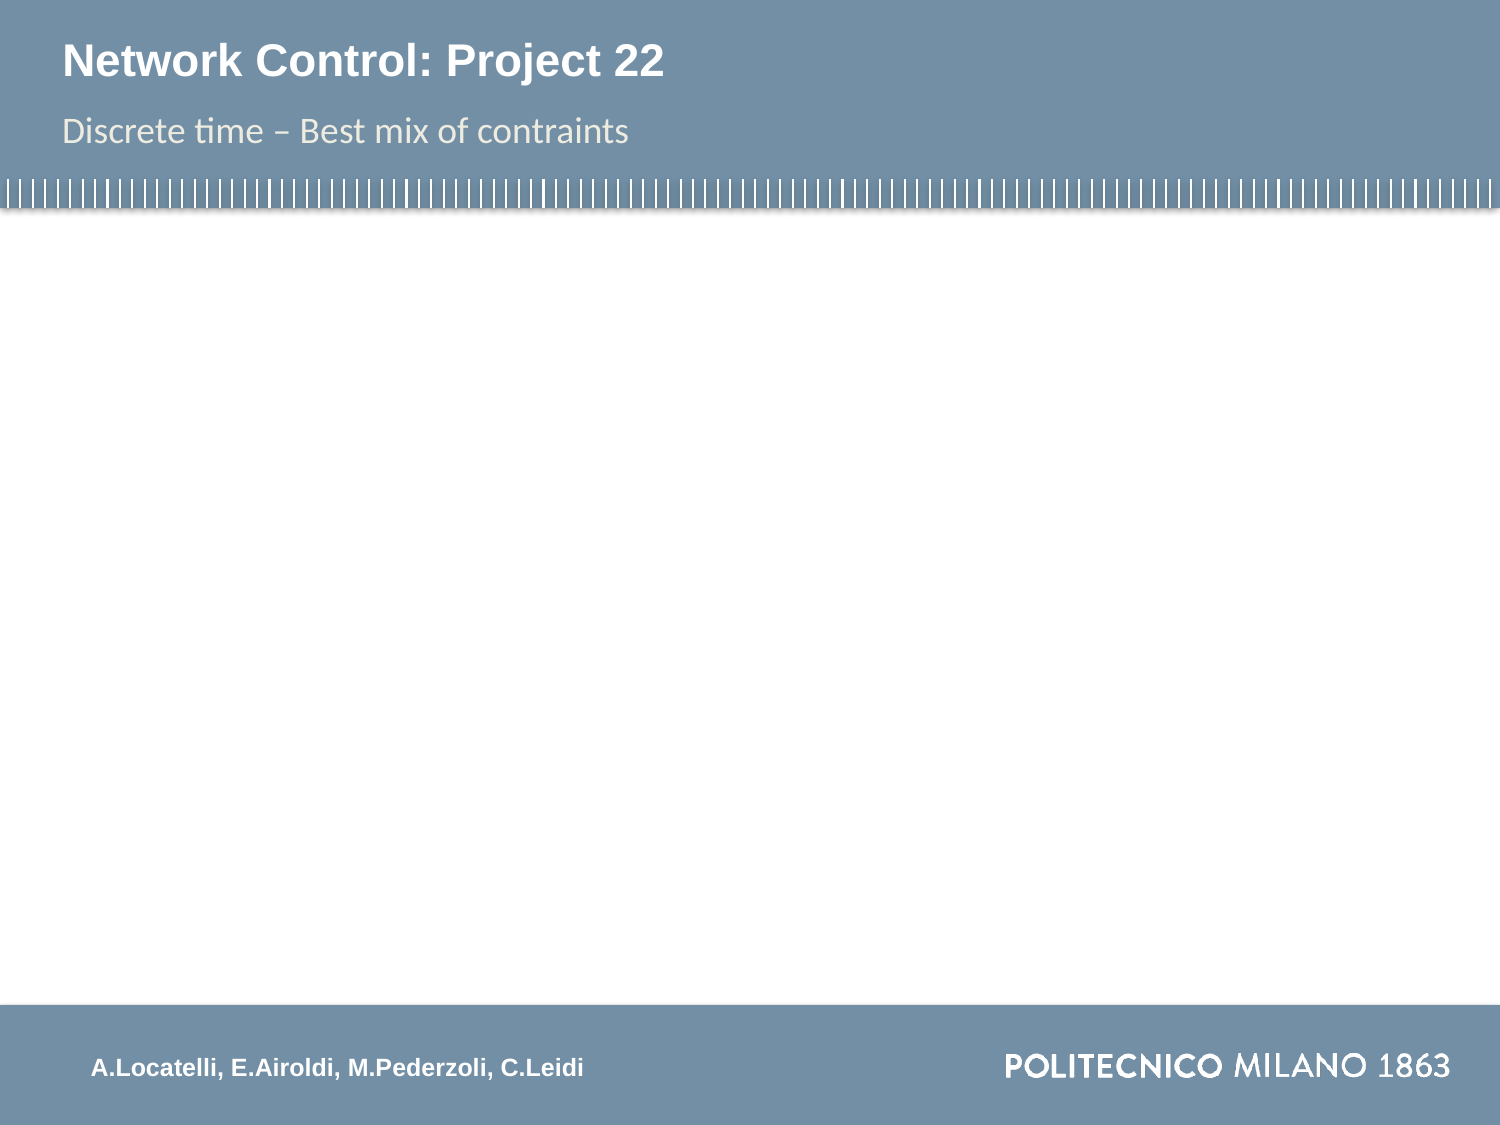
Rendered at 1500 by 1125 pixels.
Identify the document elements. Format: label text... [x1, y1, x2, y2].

text_box Discrete time – Best mix of contraints [47, 98, 857, 159]
title Network Control: Project 22 [47, 22, 1455, 161]
picture [999, 1041, 1456, 1089]
